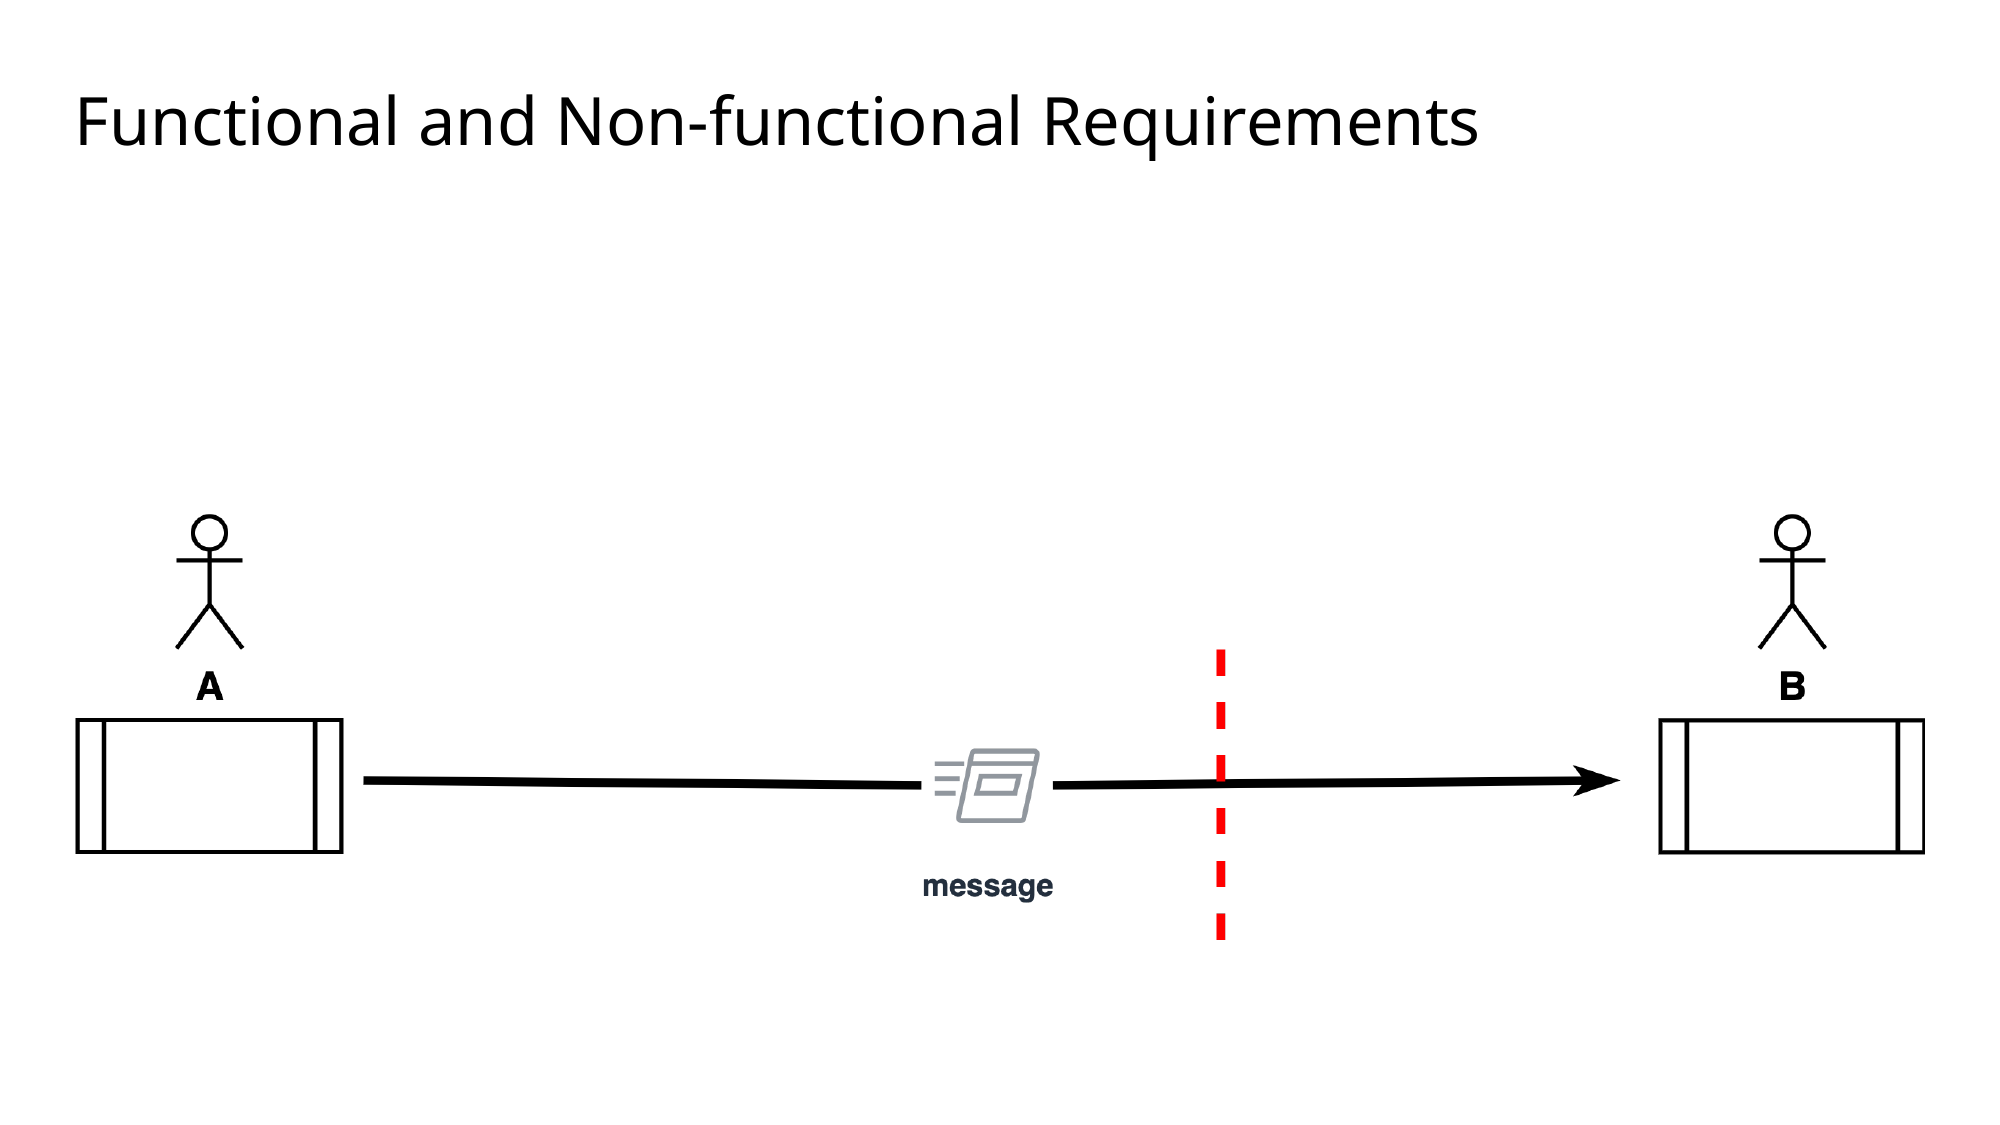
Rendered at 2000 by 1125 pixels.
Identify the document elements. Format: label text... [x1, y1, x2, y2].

title Functional and Non-functional Requirements [74, 75, 1925, 162]
picture [74, 184, 1925, 955]
